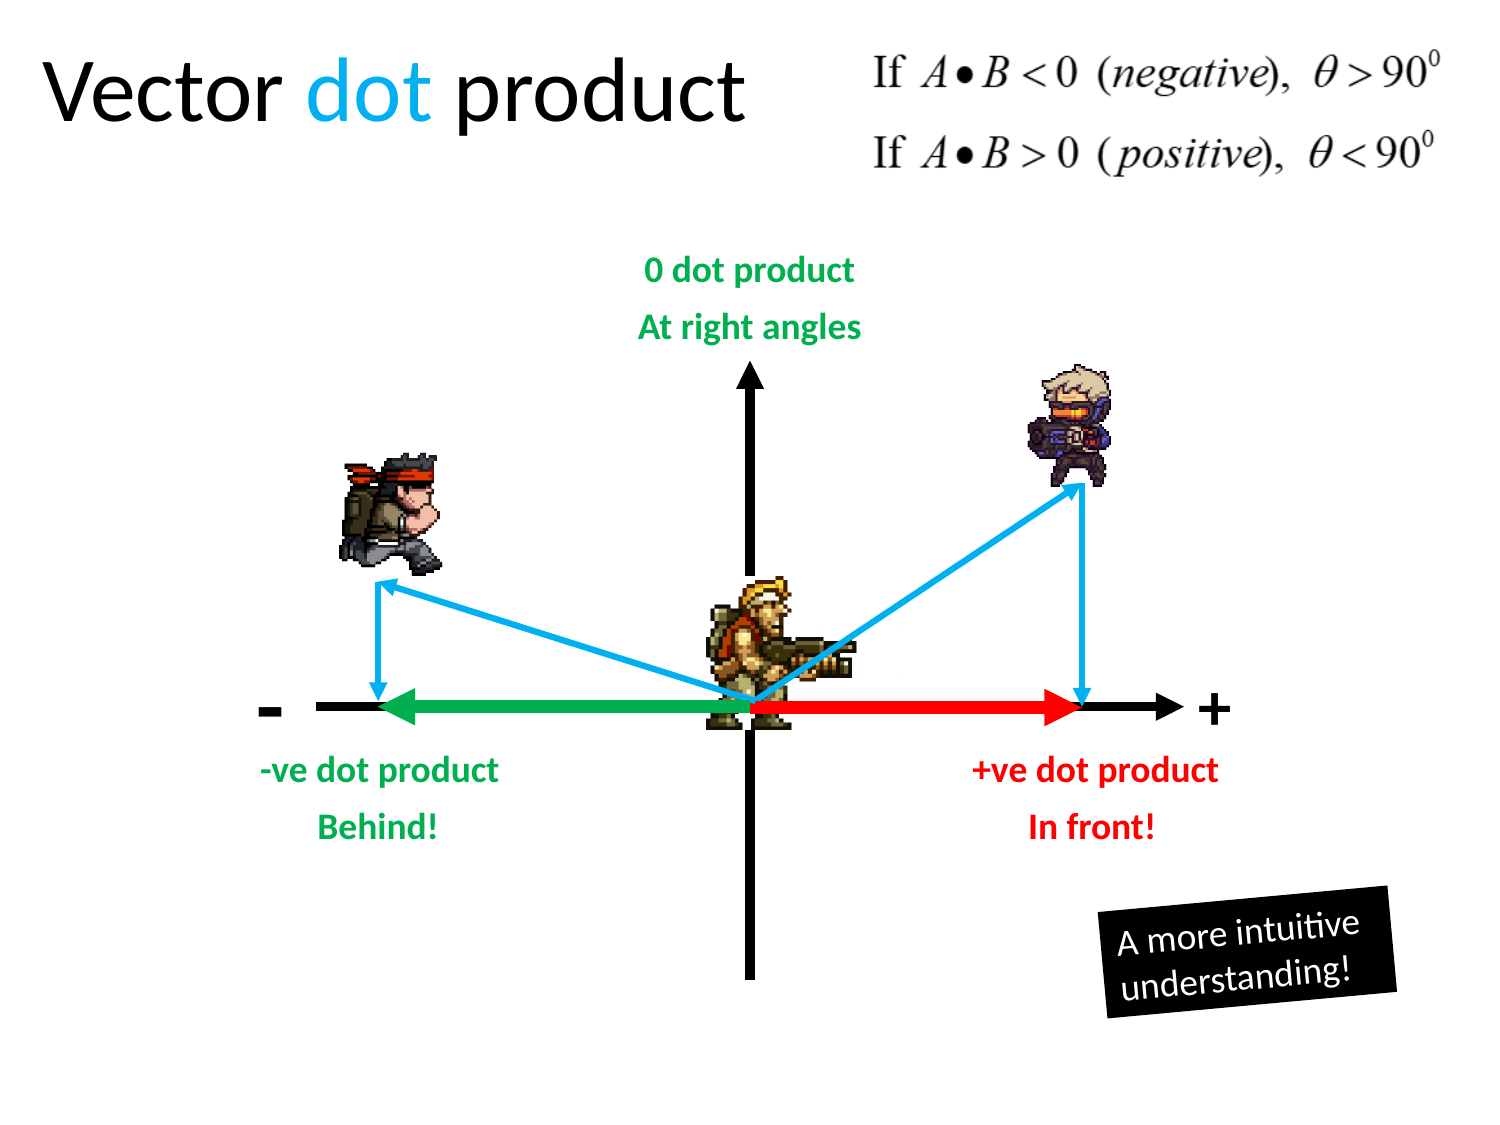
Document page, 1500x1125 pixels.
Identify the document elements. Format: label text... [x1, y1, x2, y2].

text_box 0 dot product [629, 237, 871, 294]
text_box A more intuitive understanding! [1104, 885, 1398, 1019]
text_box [240, 360, 1248, 981]
text_box At right angles [623, 294, 877, 355]
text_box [379, 581, 756, 702]
picture [867, 43, 1450, 182]
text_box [749, 482, 1081, 704]
text_box Vector dot product [28, 22, 763, 148]
